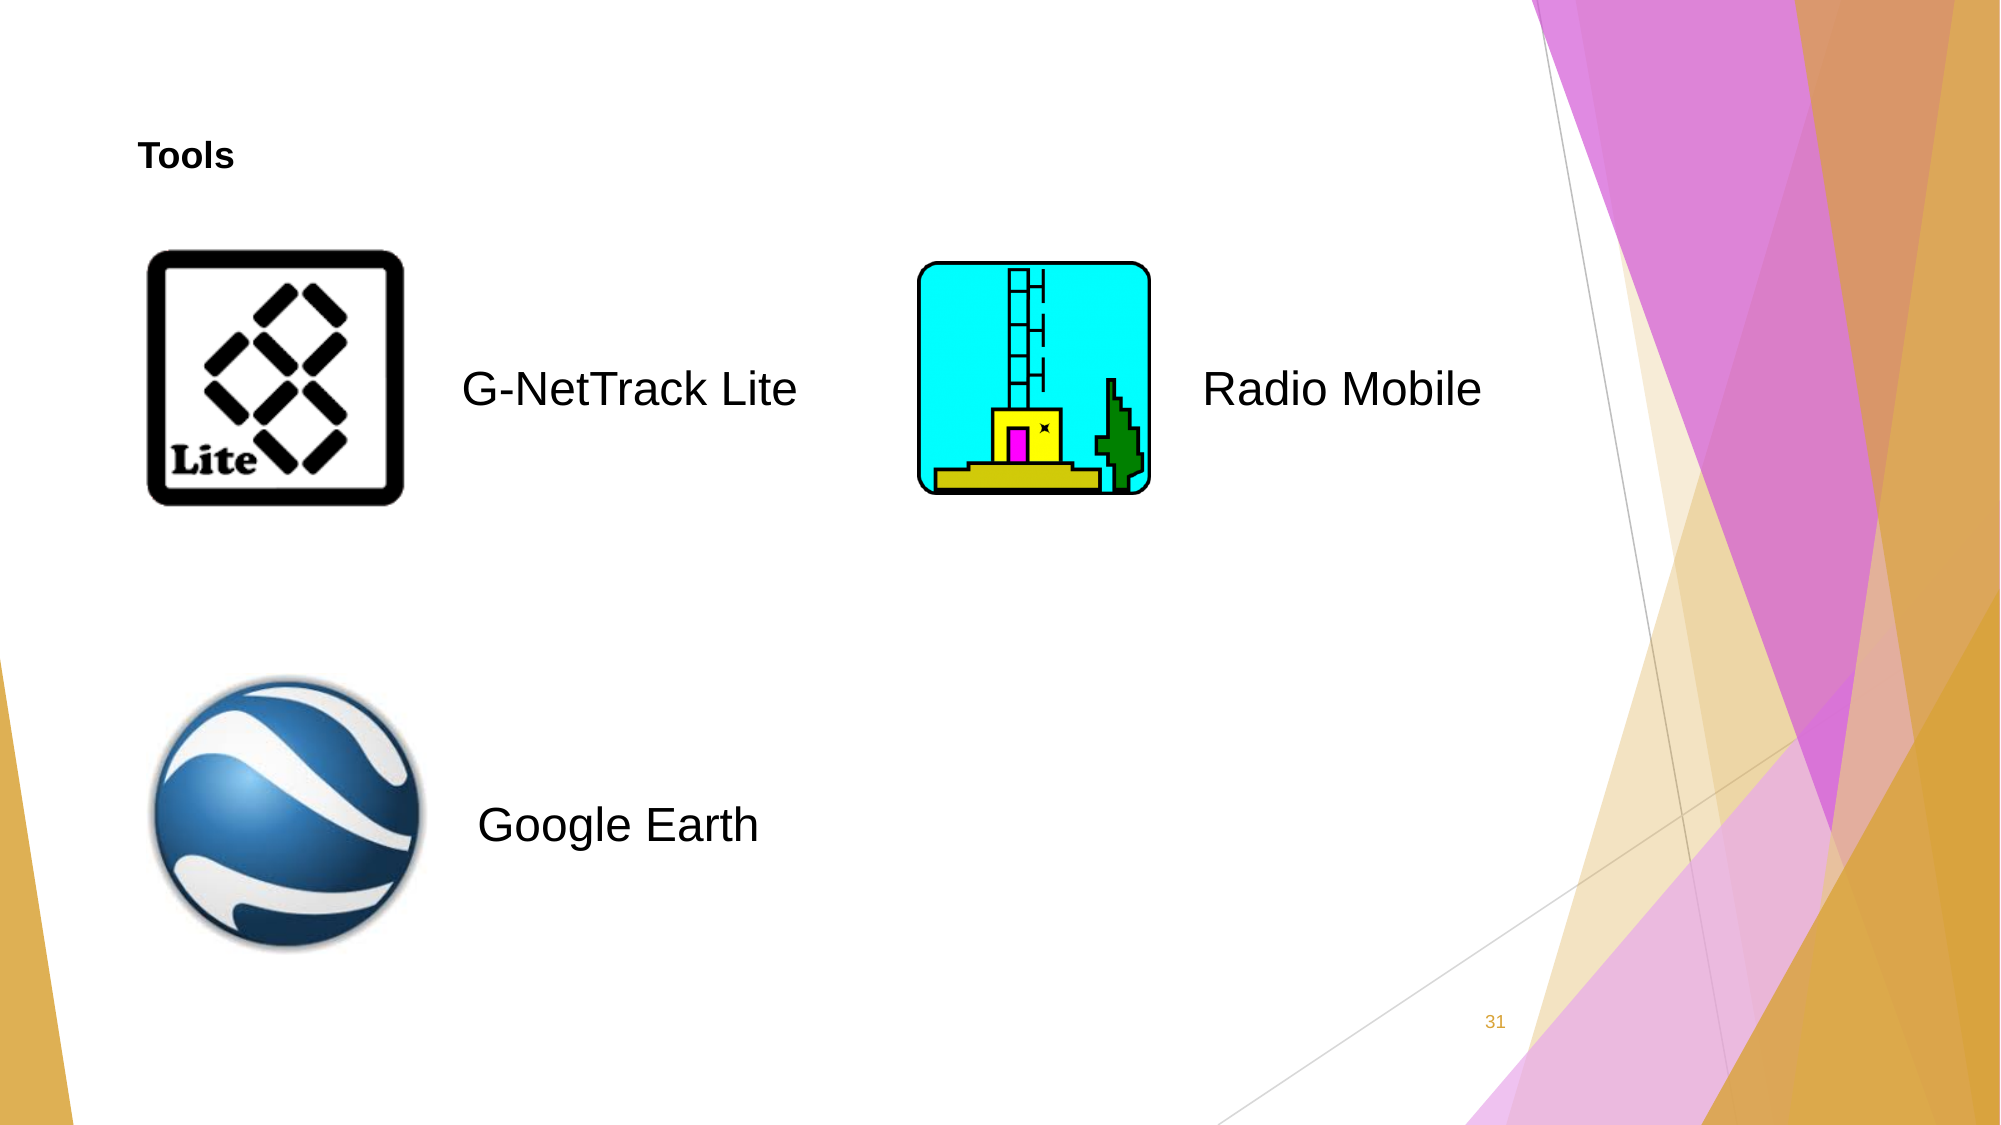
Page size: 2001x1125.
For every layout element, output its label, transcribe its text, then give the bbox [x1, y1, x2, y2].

text_box Radio Mobile [1187, 333, 1680, 430]
text_box Google Earth [462, 770, 955, 867]
picture [146, 673, 429, 956]
text_box Tools [122, 115, 1470, 191]
picture [917, 261, 1151, 495]
slide_number ‹#› [1409, 991, 1522, 1051]
text_box G-NetTrack Lite [446, 333, 912, 430]
picture [134, 237, 417, 520]
